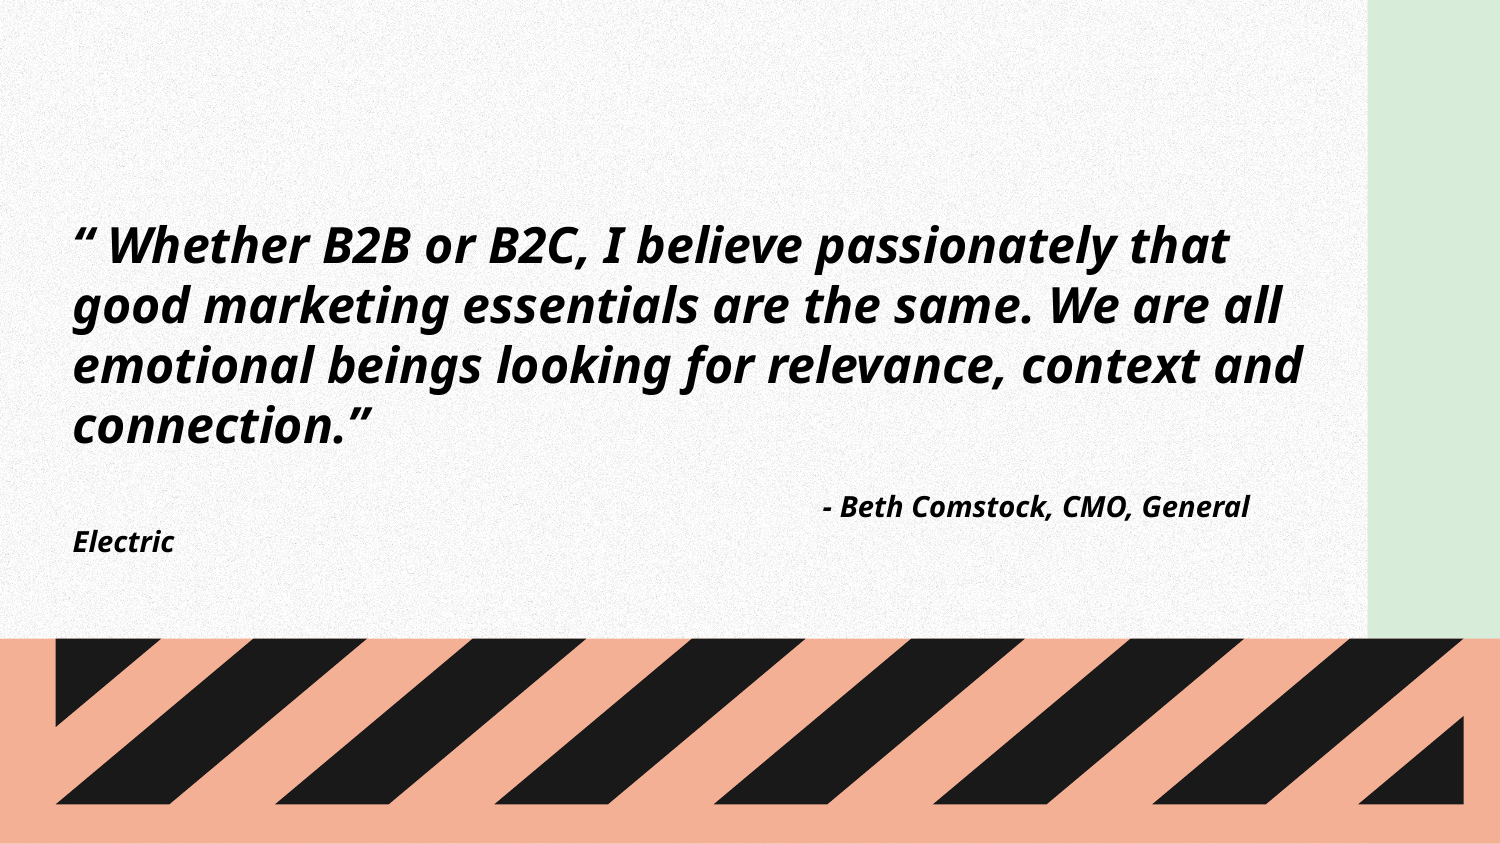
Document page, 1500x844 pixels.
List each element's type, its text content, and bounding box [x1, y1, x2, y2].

picture [0, 0, 1367, 638]
text_box “ Whether B2B or B2C, I believe passionately that good marketing essentials are the same. We are all emotional beings looking for relevance, context and connection.” - Beth Comstock, CMO, General Electric [57, 205, 1362, 566]
